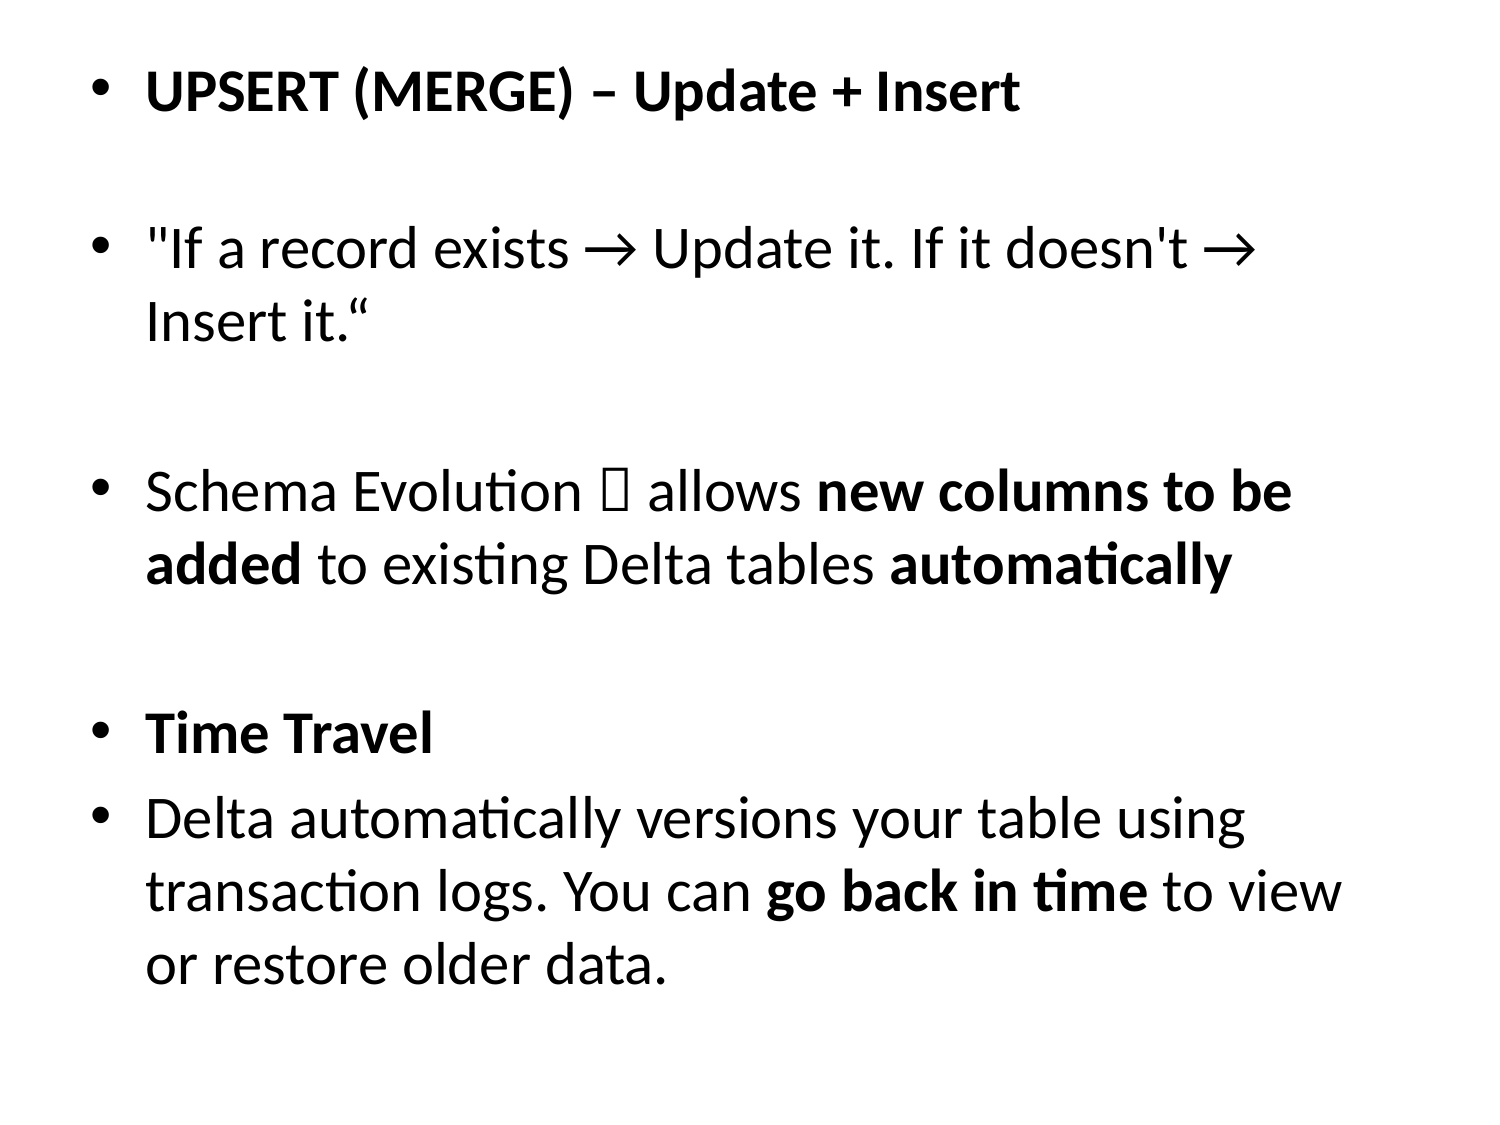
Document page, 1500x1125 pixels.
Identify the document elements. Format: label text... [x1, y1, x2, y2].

list UPSERT (MERGE) – Update + Insert "If a record exists → Update it. If it doesn't → Insert it.“ Schema Evolution  allows new columns to be added to existing Delta tables automatically Time Travel Delta automatically versions your table using transaction logs. You can go back in time to view or restore older data. [75, 42, 1425, 1005]
